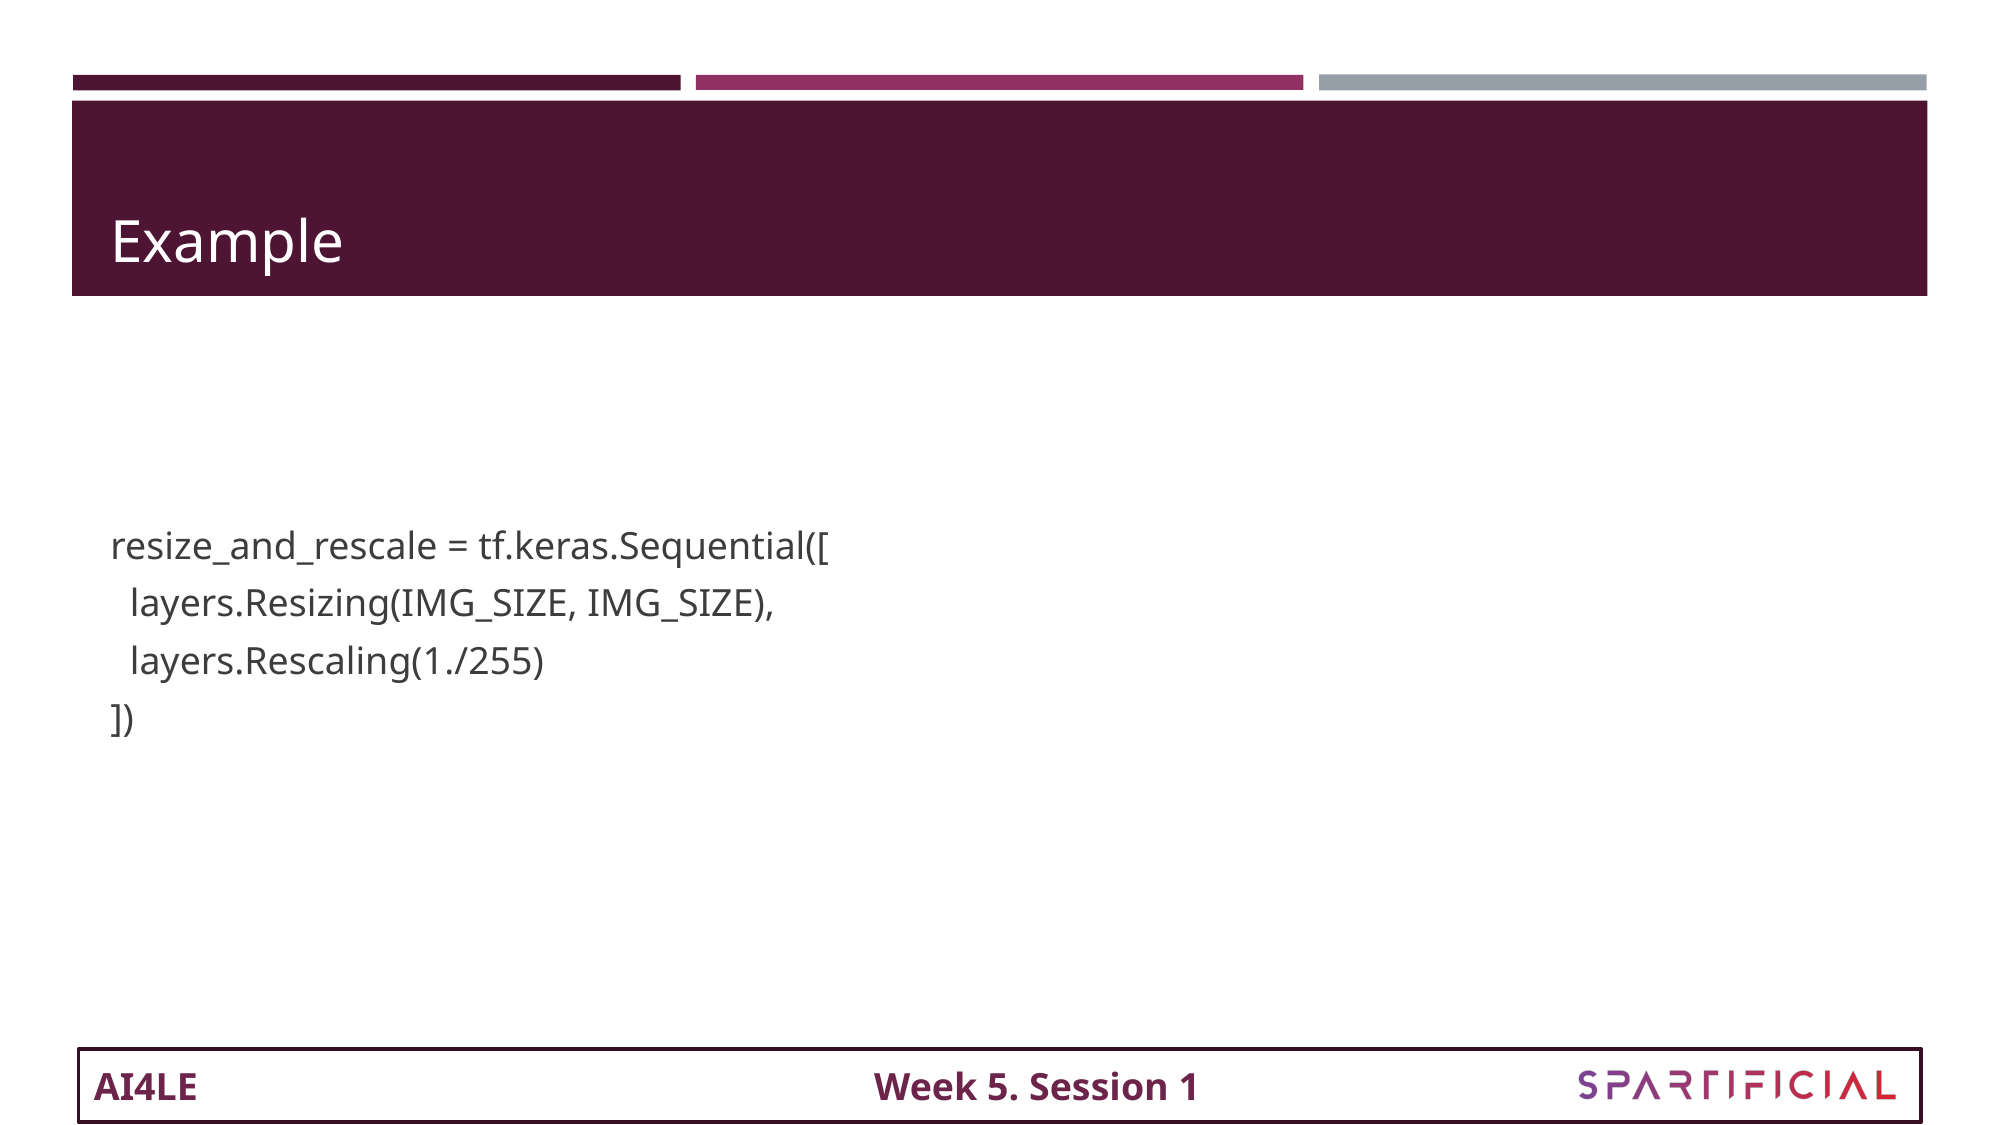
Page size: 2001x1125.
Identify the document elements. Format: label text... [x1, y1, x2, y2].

list resize_and_rescale = tf.keras.Sequential([ layers.Resizing(IMG_SIZE, IMG_SIZE), layers.Rescaling(1./255) ]) [95, 357, 1905, 962]
title Example [95, 115, 1905, 282]
picture [1571, 1054, 1905, 1117]
text_box AI4LE Week 5. Session 1 [78, 1049, 1922, 1122]
